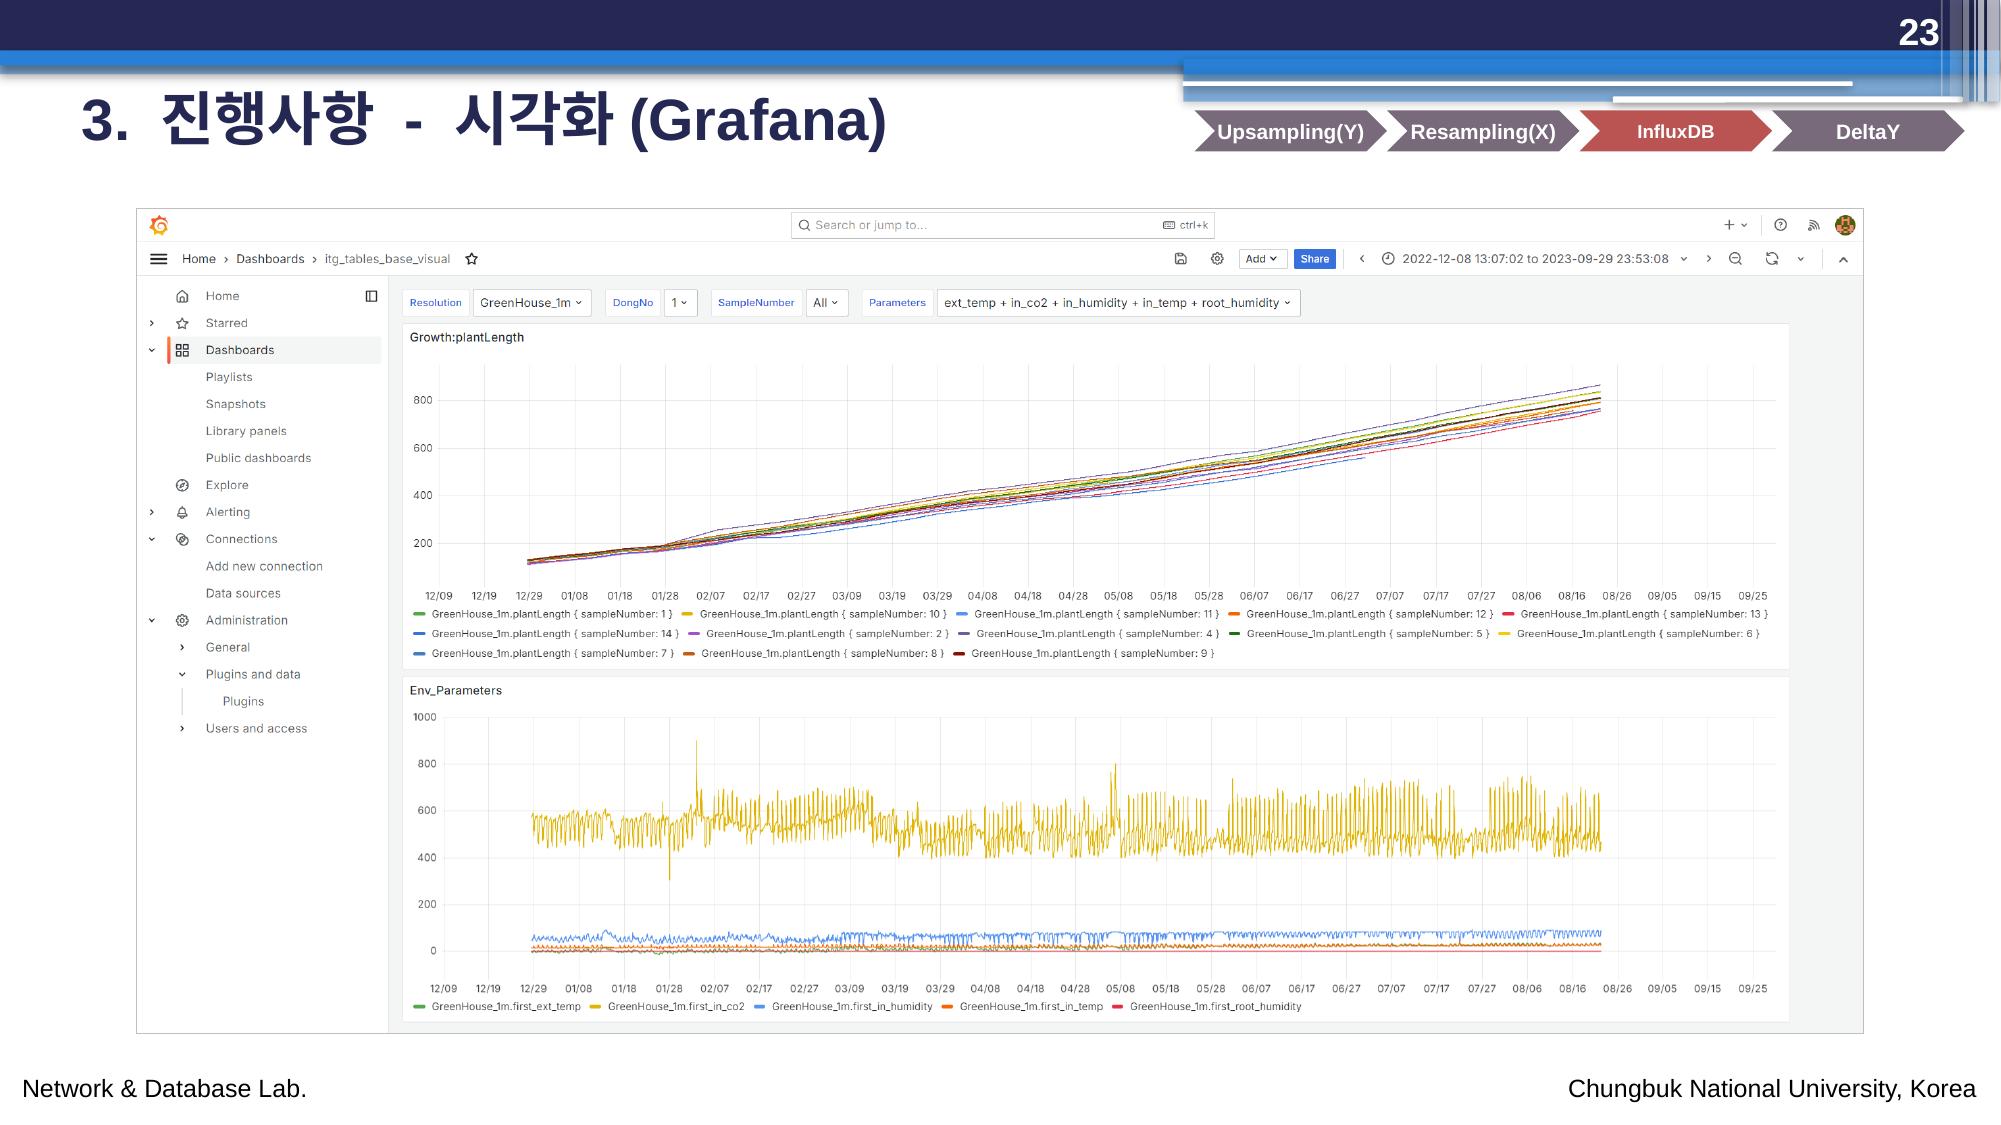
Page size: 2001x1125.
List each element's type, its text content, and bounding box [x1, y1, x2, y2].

title 3. 진행사항 - 시각화(Grafana) [66, 73, 1924, 161]
text_box Resampling(X) [1385, 108, 1581, 153]
text_box Upsampling(Y) [1193, 108, 1389, 153]
slide_number 23 [1788, 0, 1955, 61]
text_box InfluxDB [1578, 108, 1774, 153]
text_box DeltaY [1770, 108, 1966, 153]
picture [135, 207, 1864, 1035]
